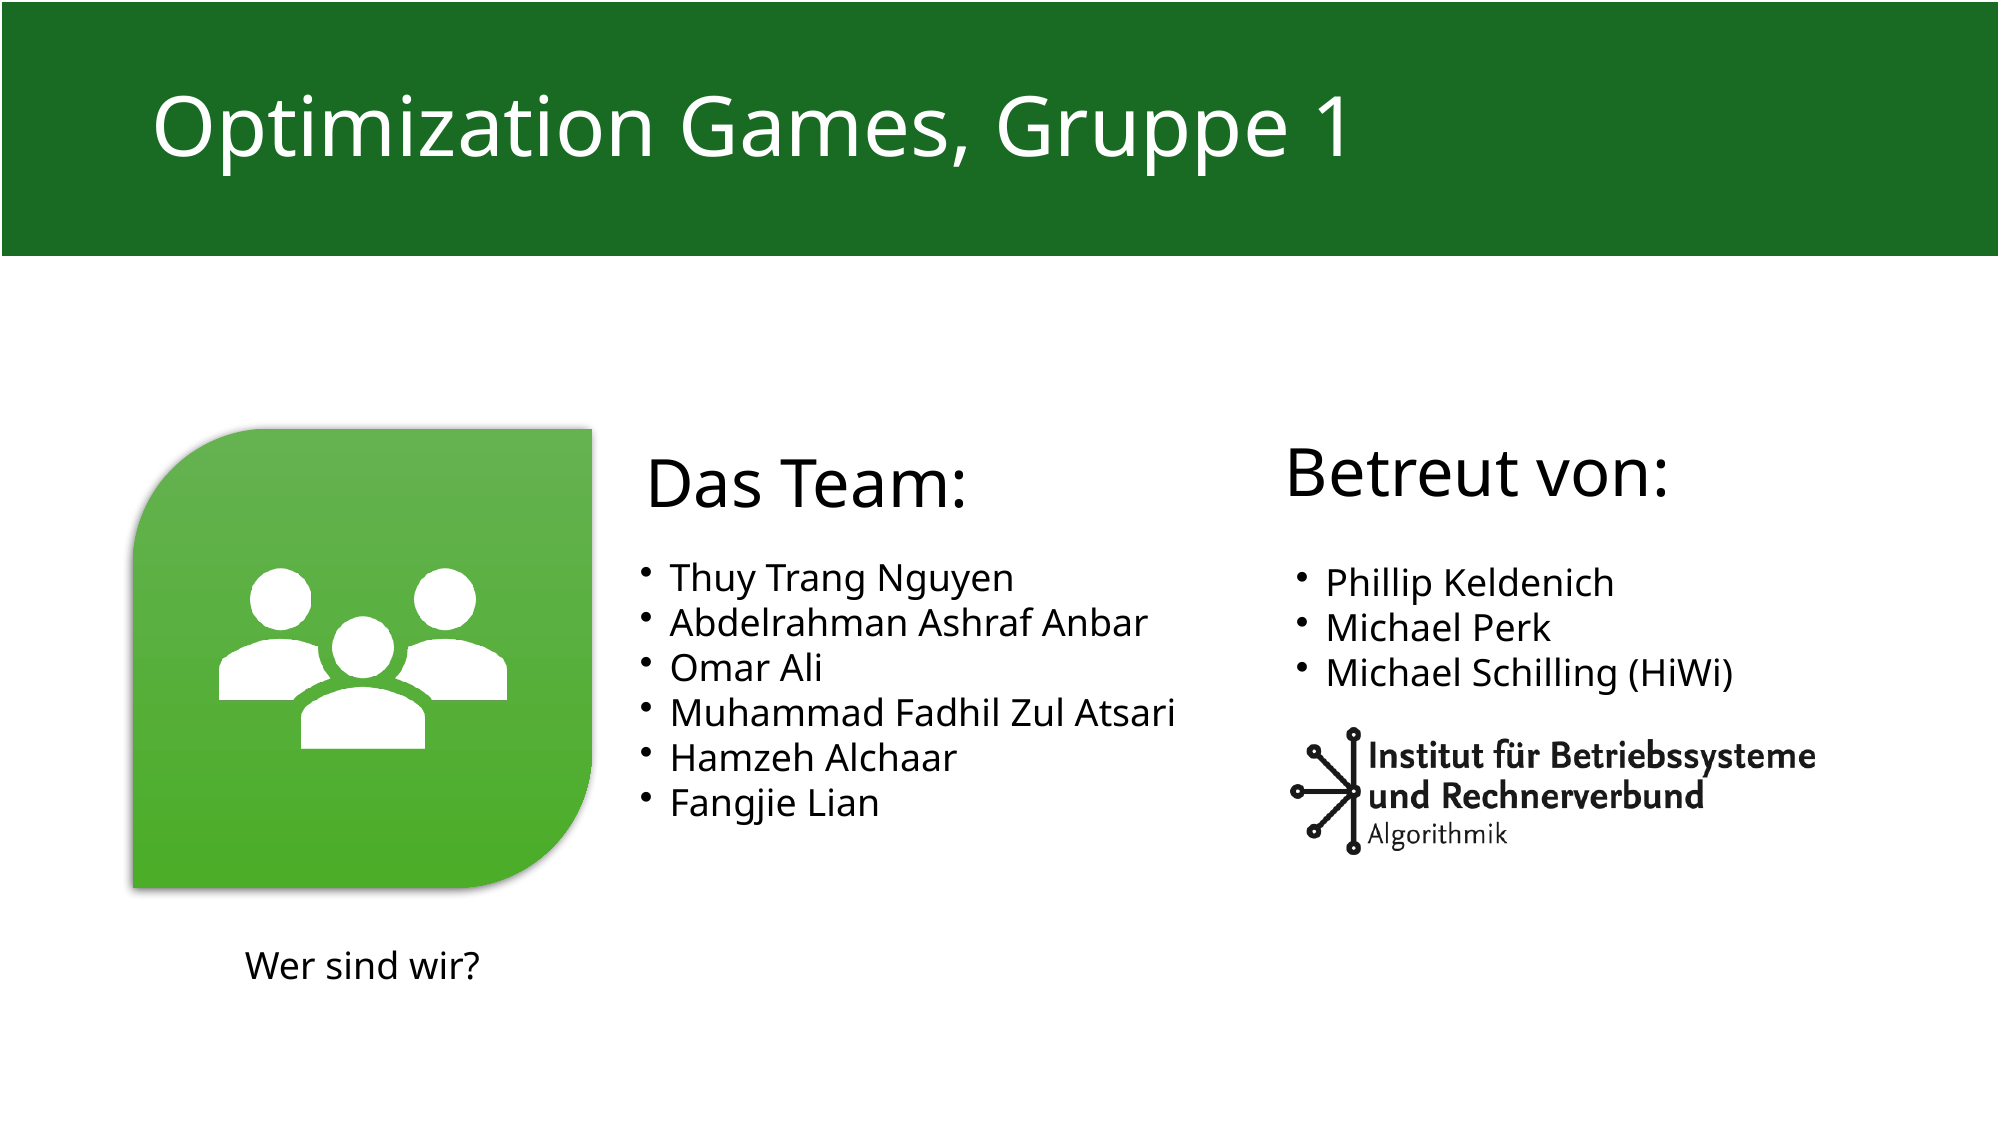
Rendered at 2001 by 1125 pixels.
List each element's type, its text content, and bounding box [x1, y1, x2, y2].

text_box [0, 0, 2000, 259]
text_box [641, 442, 1171, 837]
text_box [132, 428, 593, 888]
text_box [1287, 431, 1816, 855]
title Optimization Games, Gruppe 1 [142, 29, 1857, 229]
text_box Wer sind wir? [74, 942, 651, 992]
